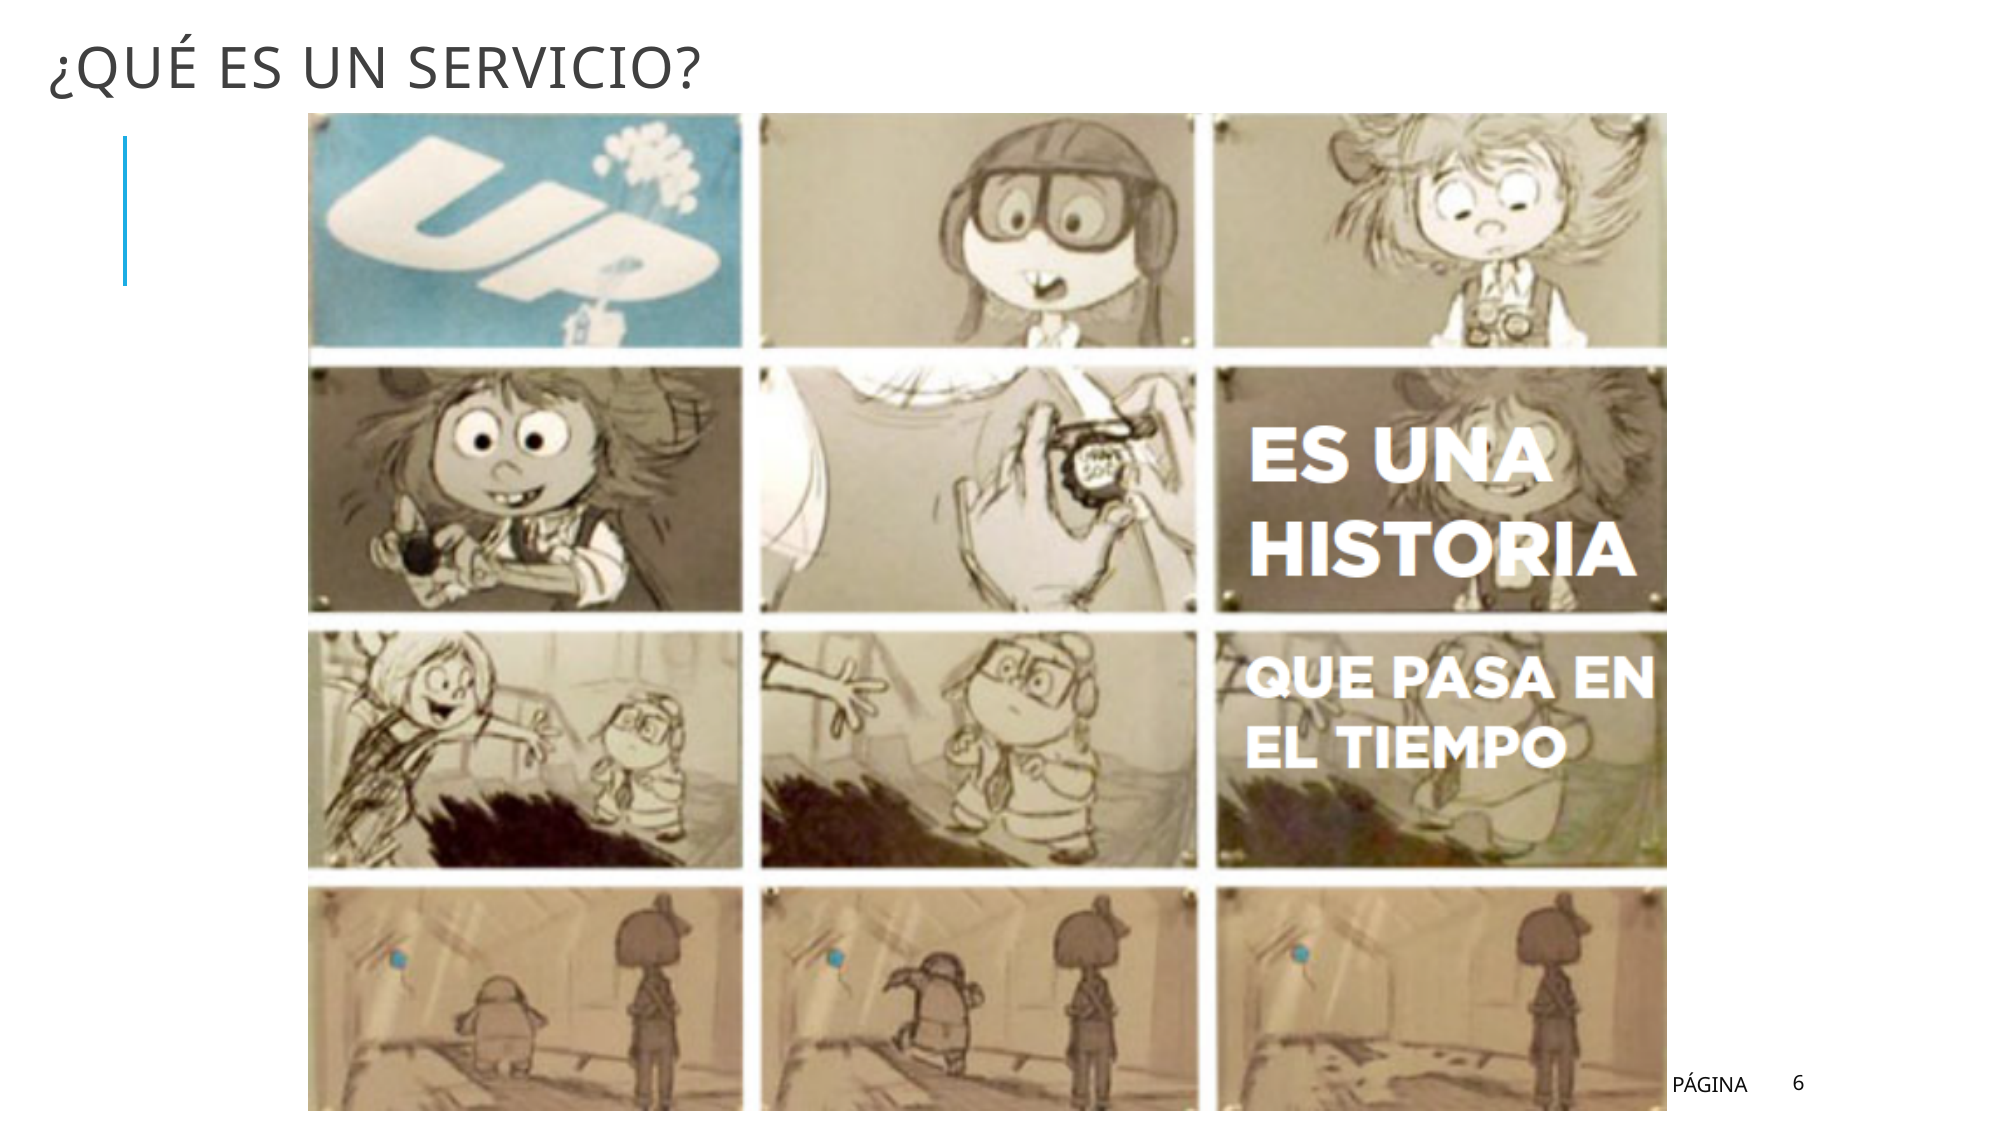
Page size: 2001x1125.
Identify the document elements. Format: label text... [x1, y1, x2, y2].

title ¿Qué es un servicio? [34, 36, 1930, 108]
footer Agregue un pie de página [1673, 1061, 1763, 1107]
picture [307, 112, 1667, 1111]
slide_number 6 [1777, 1061, 1938, 1107]
